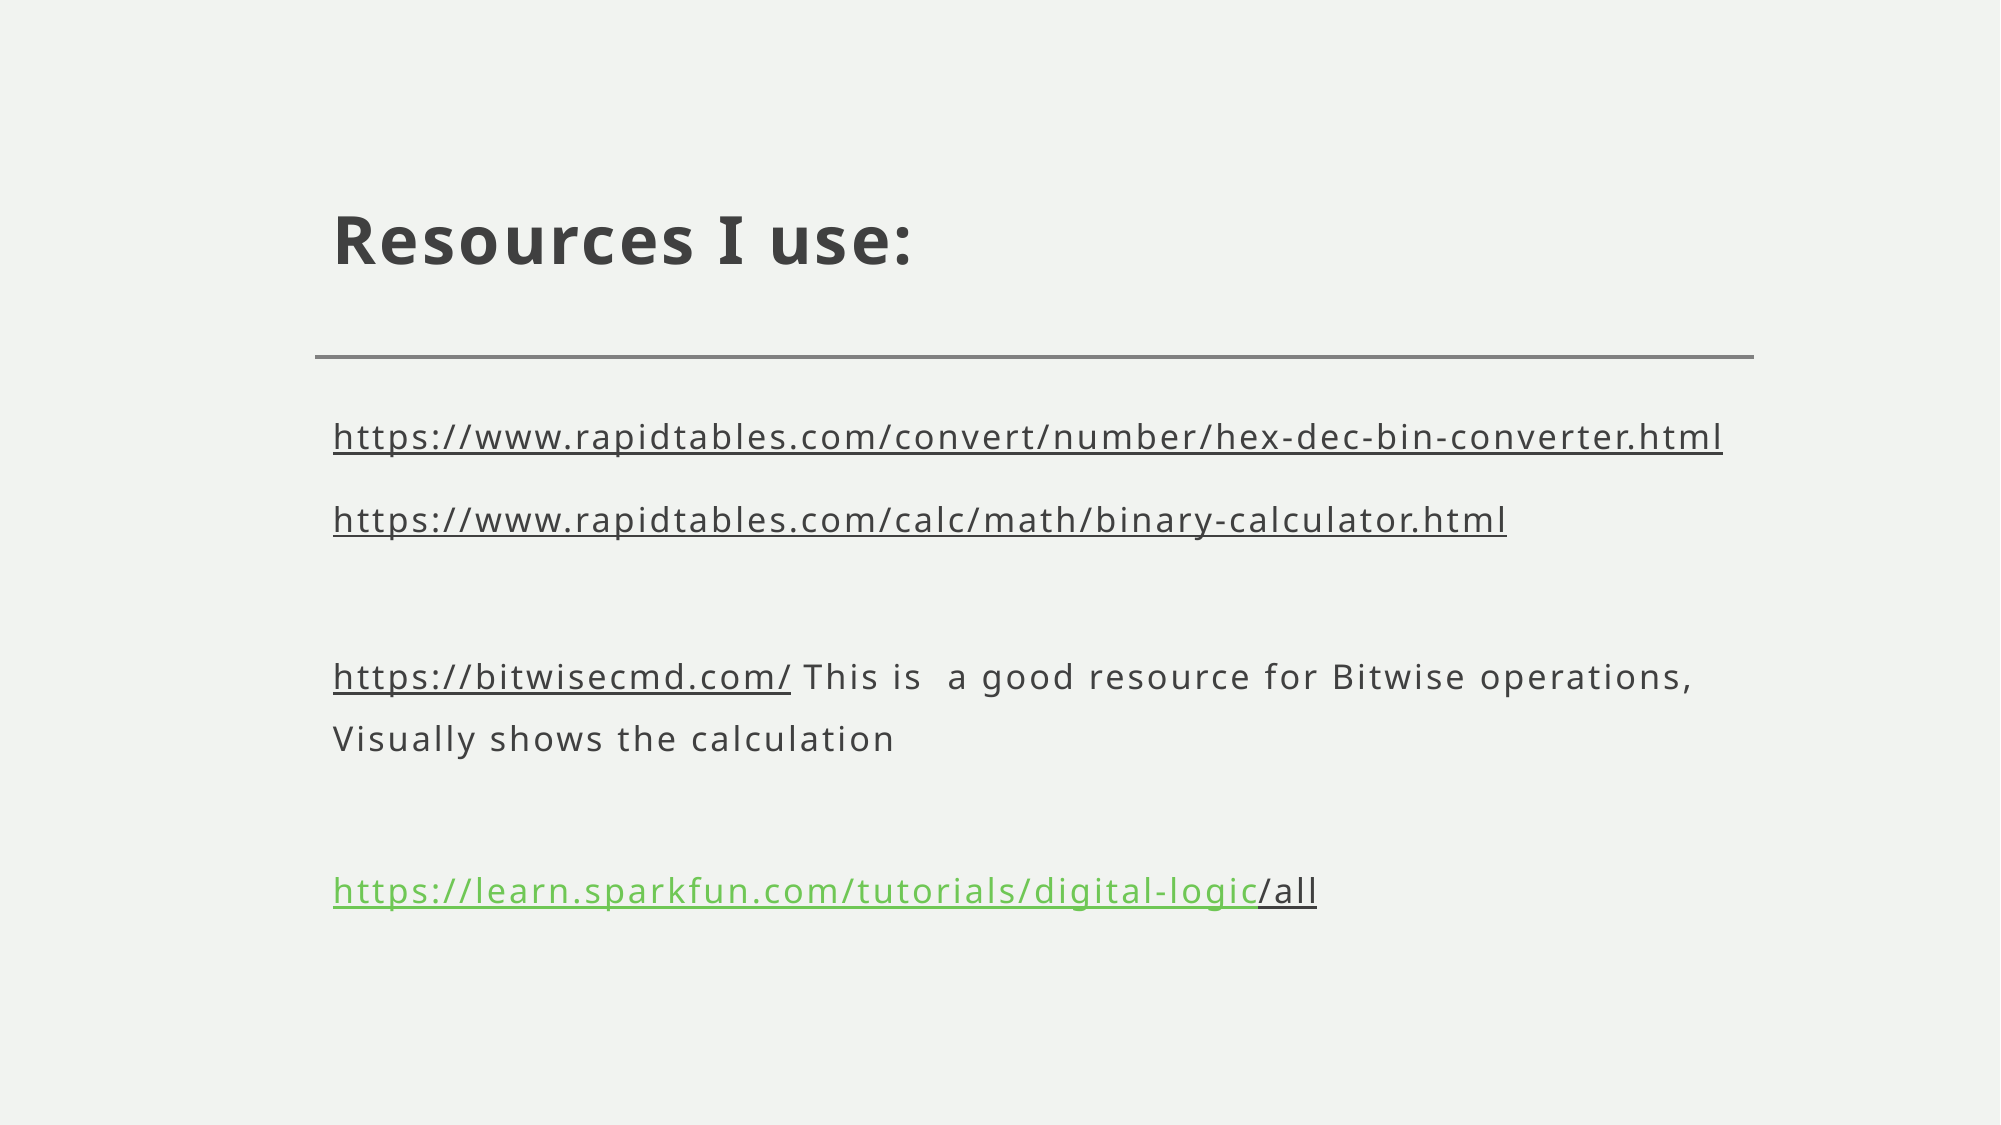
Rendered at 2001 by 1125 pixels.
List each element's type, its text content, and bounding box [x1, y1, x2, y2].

list https://www.rapidtables.com/convert/number/hex-dec-bin-converter.html https://www.rapidtables.com/calc/math/binary-calculator.html https://bitwisecmd.com/ This is a good resource for Bitwise operations, Visually shows the calculation https://learn.sparkfun.com/tutorials/digital-logic/all [315, 379, 1754, 979]
title Resources I use: [315, 72, 1754, 294]
